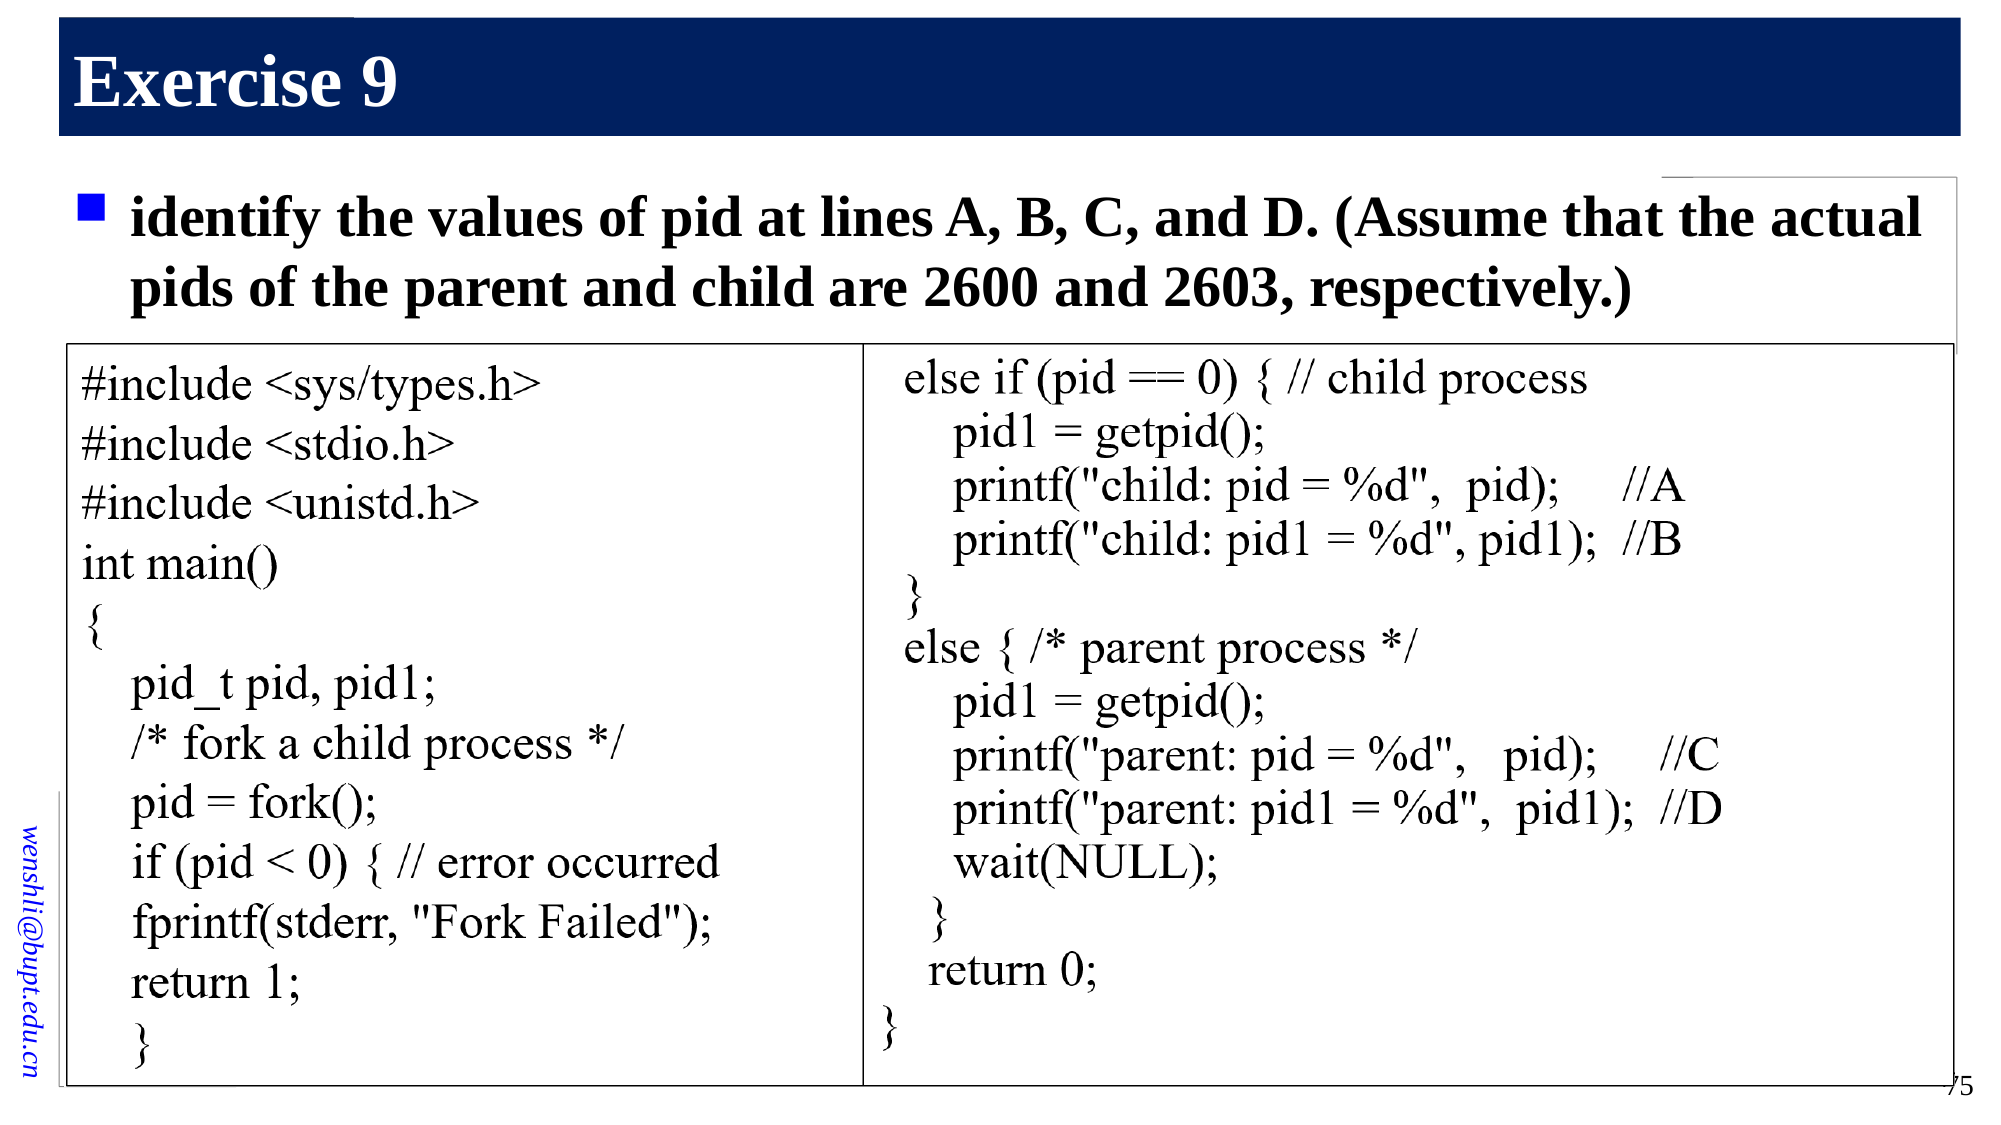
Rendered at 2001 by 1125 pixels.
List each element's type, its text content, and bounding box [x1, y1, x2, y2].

slide_number 75 [1822, 1058, 1990, 1113]
title Exercise 9 [58, 17, 1961, 137]
picture [64, 341, 1955, 1087]
list identify the values of pid at lines A, B, C, and D. (Assume that the actual pids of the parent and child are 2600 and 2603, respectively.) [59, 171, 1955, 345]
